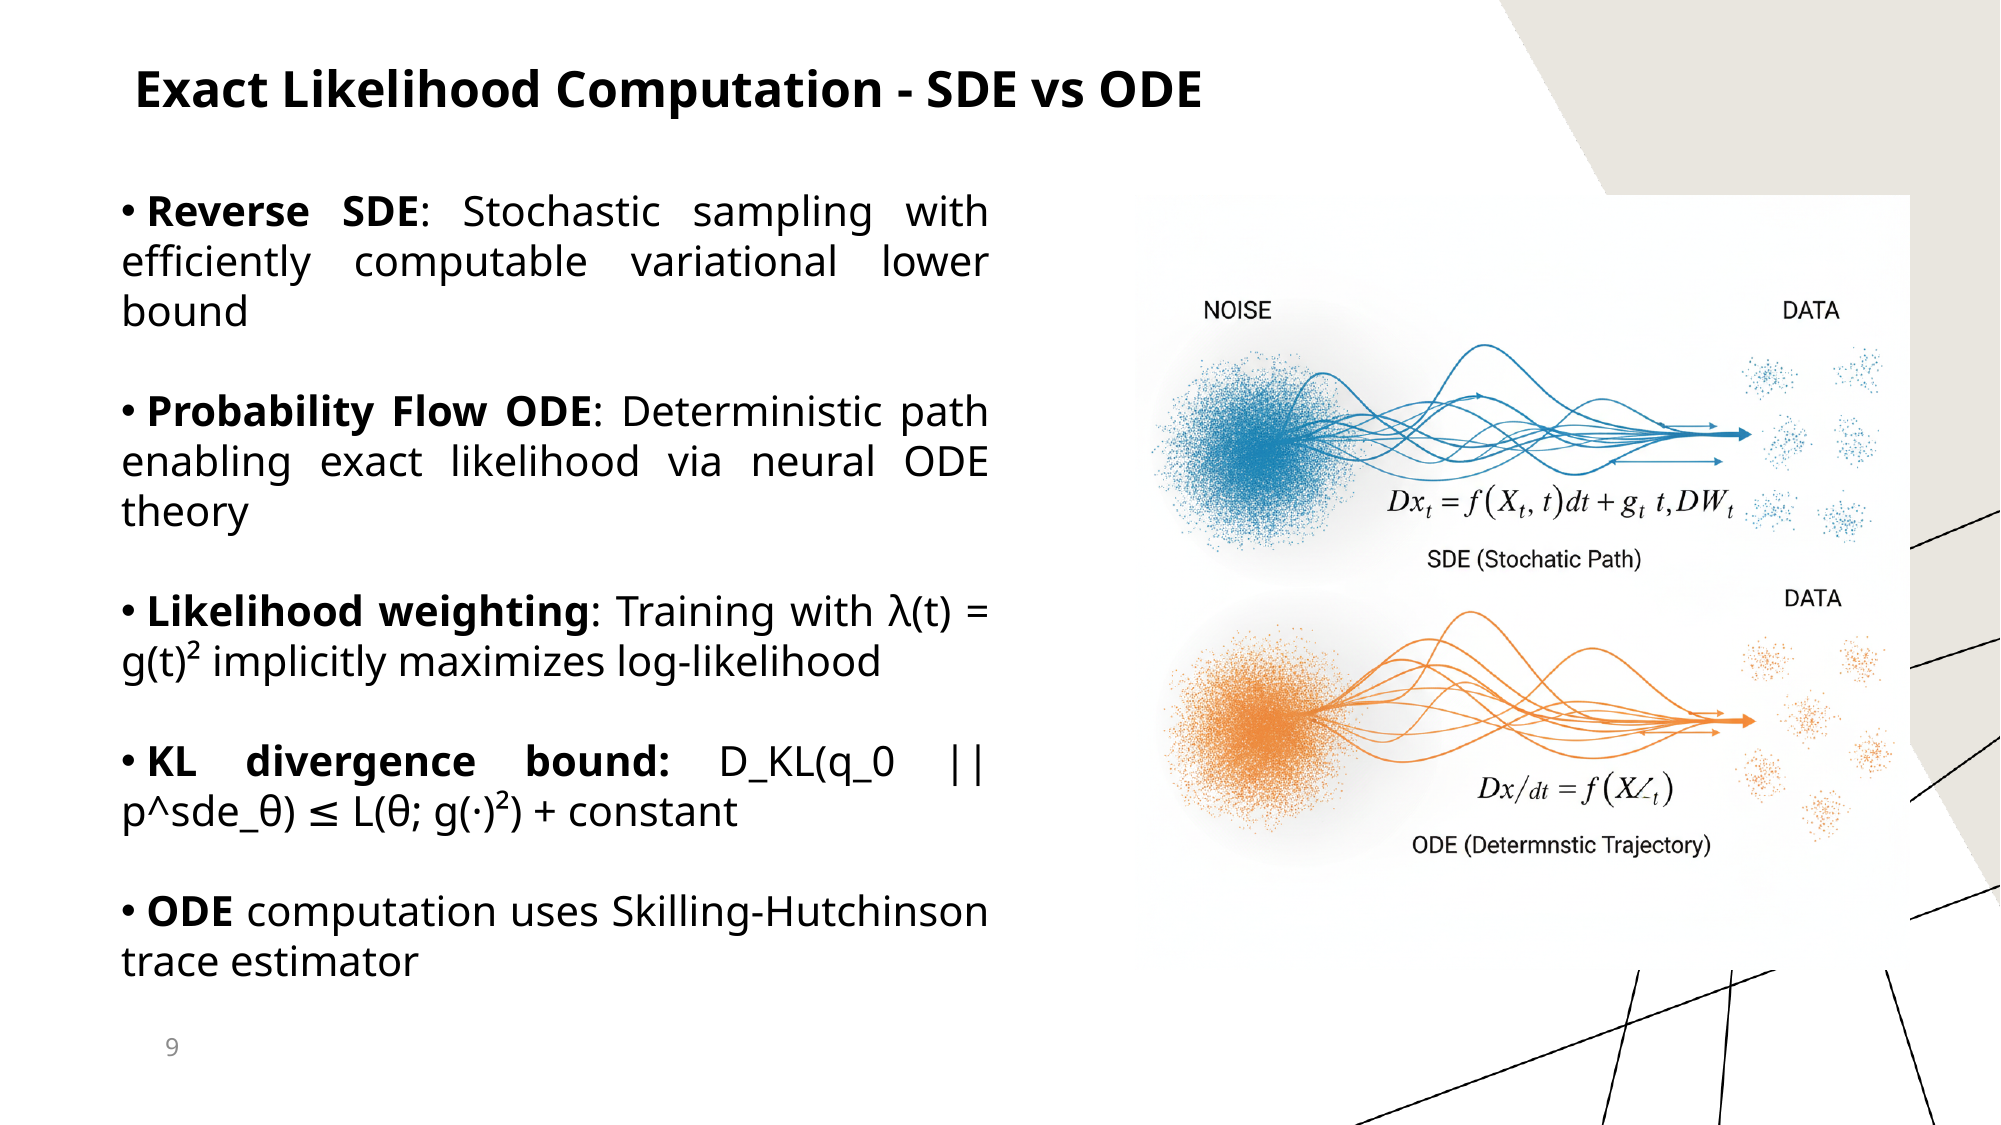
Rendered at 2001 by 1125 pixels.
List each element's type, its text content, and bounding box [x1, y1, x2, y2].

picture [1135, 0, 2000, 1125]
slide_number 9 [150, 1043, 254, 1074]
text_box Reverse SDE: Stochastic sampling with efficiently computable variational lower bound Probability Flow ODE: Deterministic path enabling exact likelihood via neural ODE theory Likelihood weighting: Training with λ(t) = g(t)² implicitly maximizes log-likelihood KL divergence bound: D_KL(q_0 || p^sde_θ) ≤ L(θ; g(·)²) + constant ODE computation uses Skilling-Hutchinson trace estimator [105, 177, 1005, 1043]
text_box Exact Likelihood Computation - SDE vs ODE [119, 49, 1522, 125]
